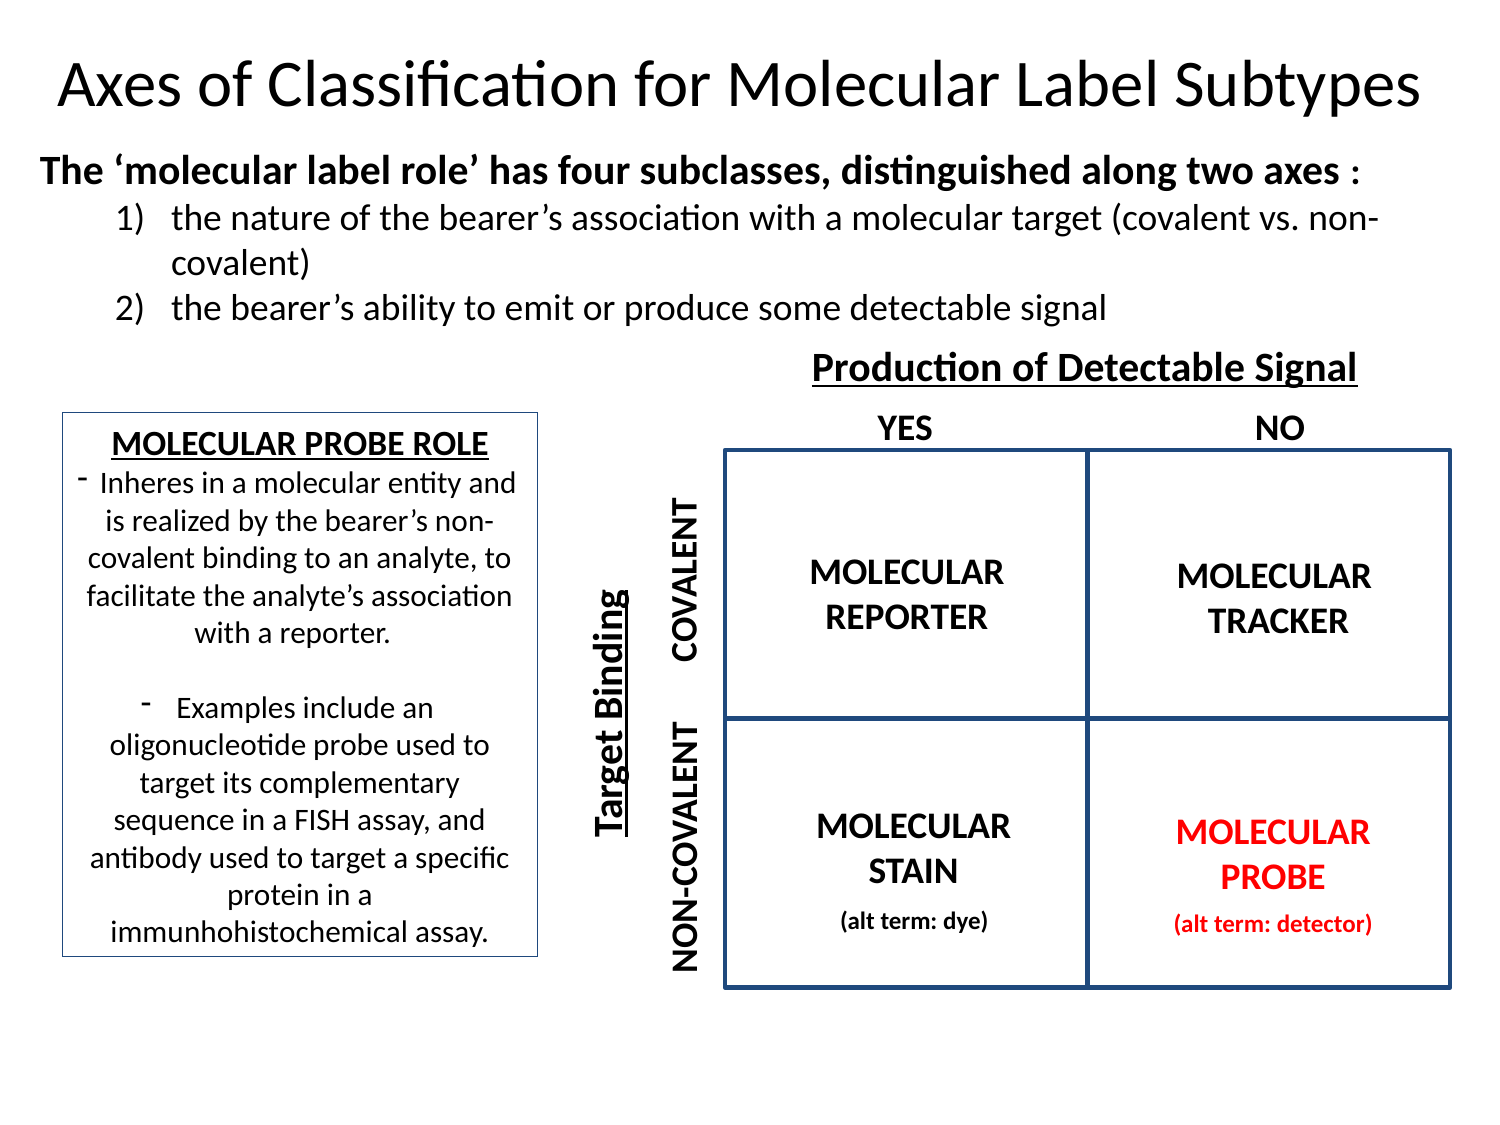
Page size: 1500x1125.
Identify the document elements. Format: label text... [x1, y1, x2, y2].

text_box Axes of Classification for Molecular Label Subtypes [42, 32, 1456, 128]
text_box YES NO [862, 395, 1321, 448]
text_box COVALENT [651, 483, 712, 678]
text_box NON-COVALENT [652, 707, 712, 988]
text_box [724, 449, 1451, 988]
text_box MOLECULAR PROBE ROLE Inheres in a molecular entity and is realized by the bearer’s non-covalent binding to an analyte, to facilitate the analyte’s association with a reporter. Examples include an oligonucleotide probe used to target its complementary sequence in a FISH assay, and antibody used to target a specific protein in a immunhohistochemical assay. [62, 412, 538, 957]
text_box The ‘molecular label role’ has four subclasses, distinguished along two axes : the nature of the bearer’s association with a molecular target (covalent vs. non-covalent) the bearer’s ability to emit or produce some detectable signal [24, 135, 1488, 336]
text_box Target Binding [573, 574, 638, 852]
text_box Production of Detectable Signal [796, 336, 1373, 398]
